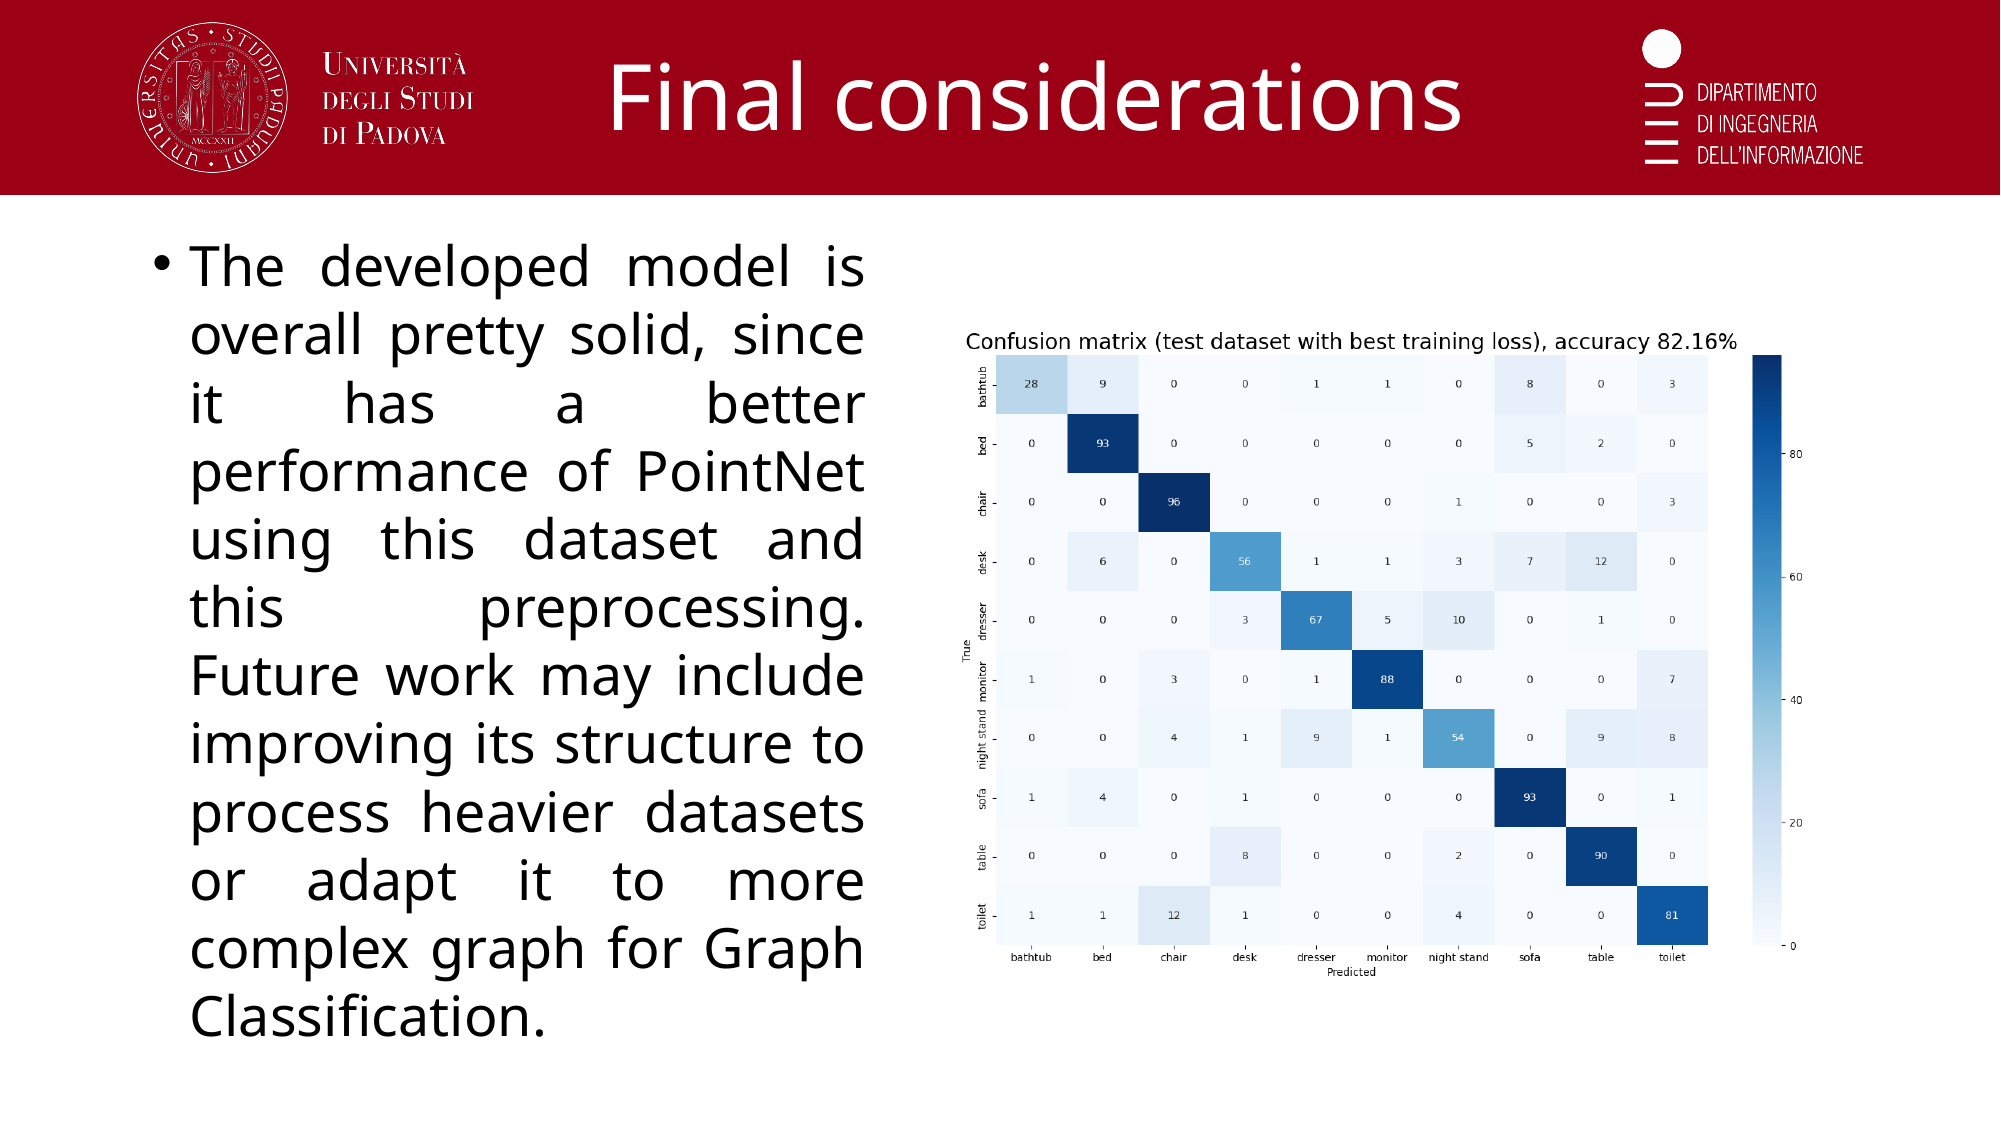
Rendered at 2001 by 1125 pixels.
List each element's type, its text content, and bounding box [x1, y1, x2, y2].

picture [137, 22, 473, 173]
title Final considerations [507, 21, 1564, 172]
text_box The developed model is overall pretty solid, since it has a better performance of PointNet using this dataset and this preprocessing. Future work may include improving its structure to process heavier datasets or adapt it to more complex graph for Graph Classification. [137, 224, 882, 1067]
picture [1642, 29, 1863, 164]
picture [852, 263, 2000, 1029]
